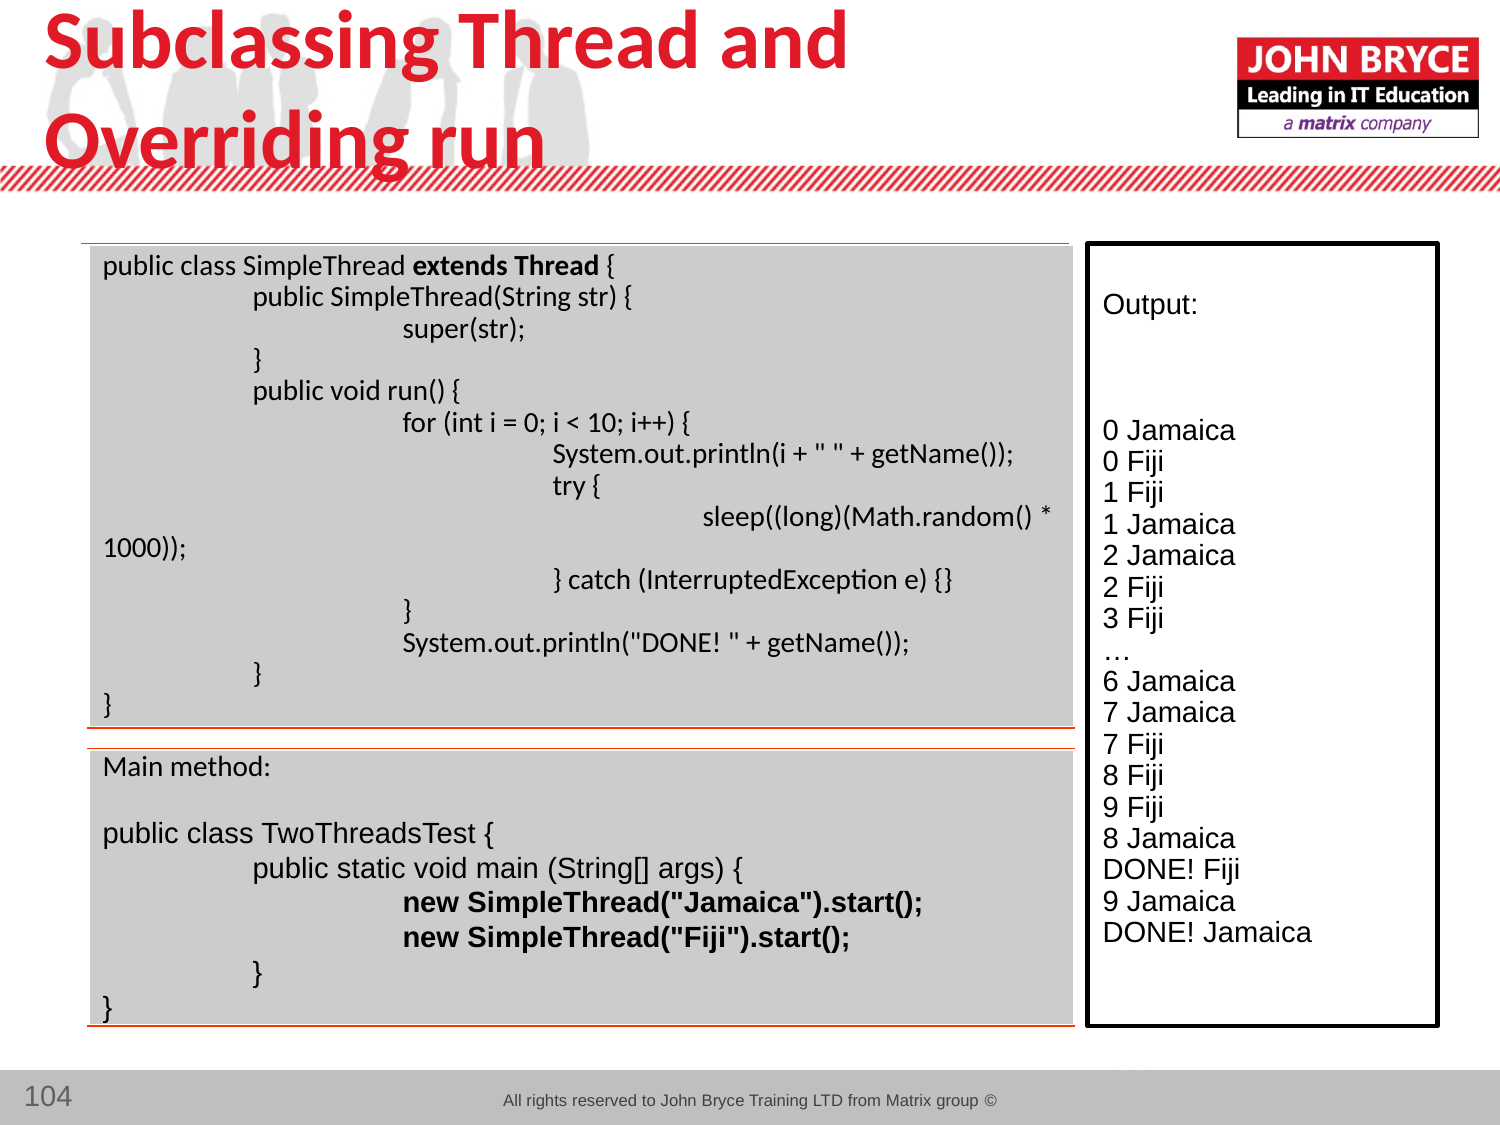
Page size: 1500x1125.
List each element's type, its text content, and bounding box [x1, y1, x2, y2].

title Subclassing Thread and Overriding run [29, 21, 1235, 150]
picture [0, 0, 1500, 1070]
text_box public class SimpleThread extends Thread { public SimpleThread(String str) { super(str); } public void run() { for (int i = 0; i < 10; i++) { System.out.println(i + " " + getName()); try { sleep((long)(Math.random() * 1000)); } catch (InterruptedException e) {} } System.out.println("DONE! " + getName()); } } [87, 243, 1075, 727]
text_box Output: 0 Jamaica 0 Fiji 1 Fiji 1 Jamaica 2 Jamaica 2 Fiji 3 Fiji … 6 Jamaica 7 Jamaica 7 Fiji 8 Fiji 9 Fiji 8 Jamaica DONE! Fiji 9 Jamaica DONE! Jamaica [1087, 243, 1438, 1027]
text_box Main method: public class TwoThreadsTest { public static void main (String[] args) { new SimpleThread("Jamaica").start(); new SimpleThread("Fiji").start(); } } [87, 754, 1075, 1025]
